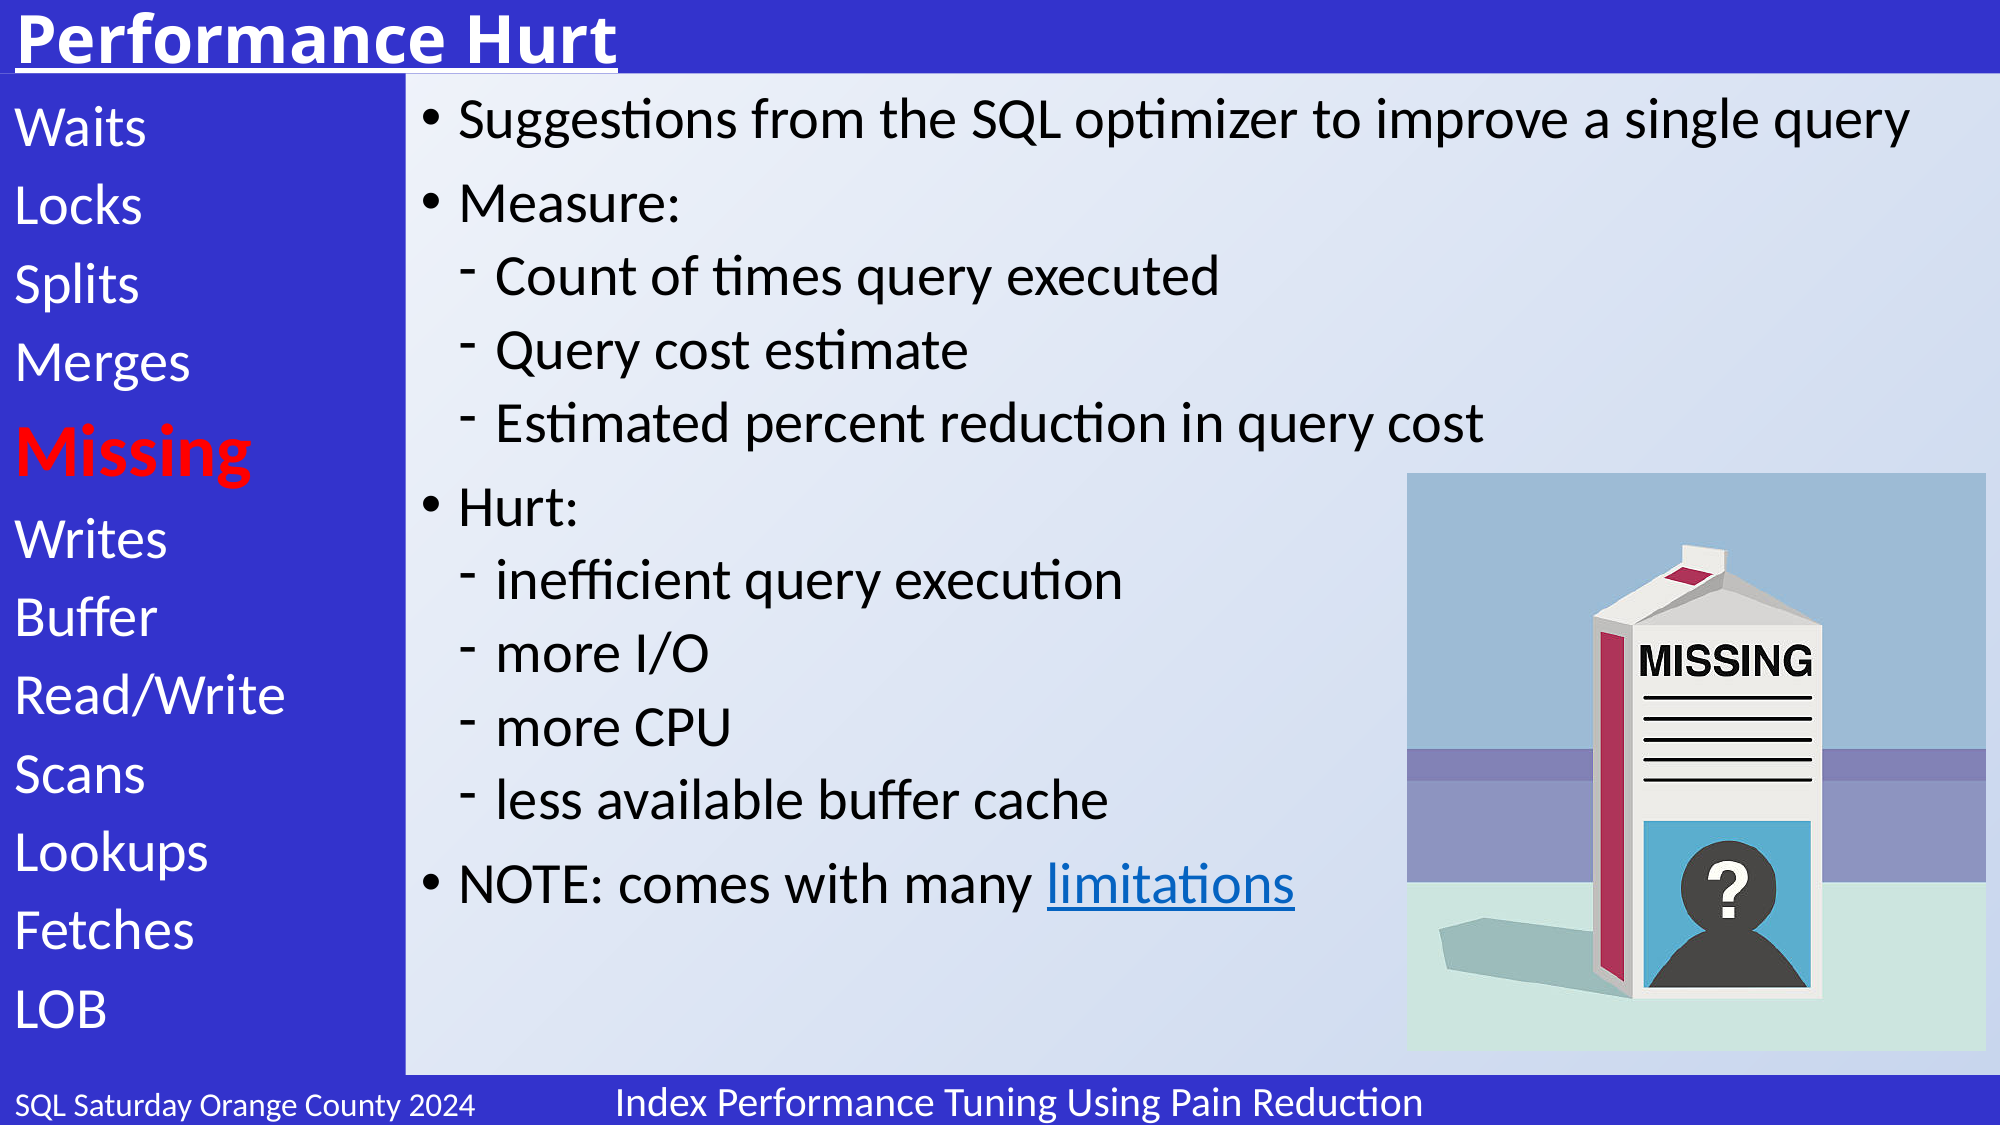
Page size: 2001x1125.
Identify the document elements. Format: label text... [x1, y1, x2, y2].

title Performance Hurt [0, 0, 2000, 73]
list Waits Locks Splits Merges Missing Writes Buffer Read/Write Scans Lookups Fetches LOB [0, 73, 406, 1075]
picture [1407, 473, 1986, 1051]
list Suggestions from the SQL optimizer to improve a single query Measure: Count of times query executed Query cost estimate Estimated percent reduction in query cost Hurt: inefficient query execution more I/O more CPU less available buffer cache NOTE: comes with many limitations [406, 73, 2000, 1077]
